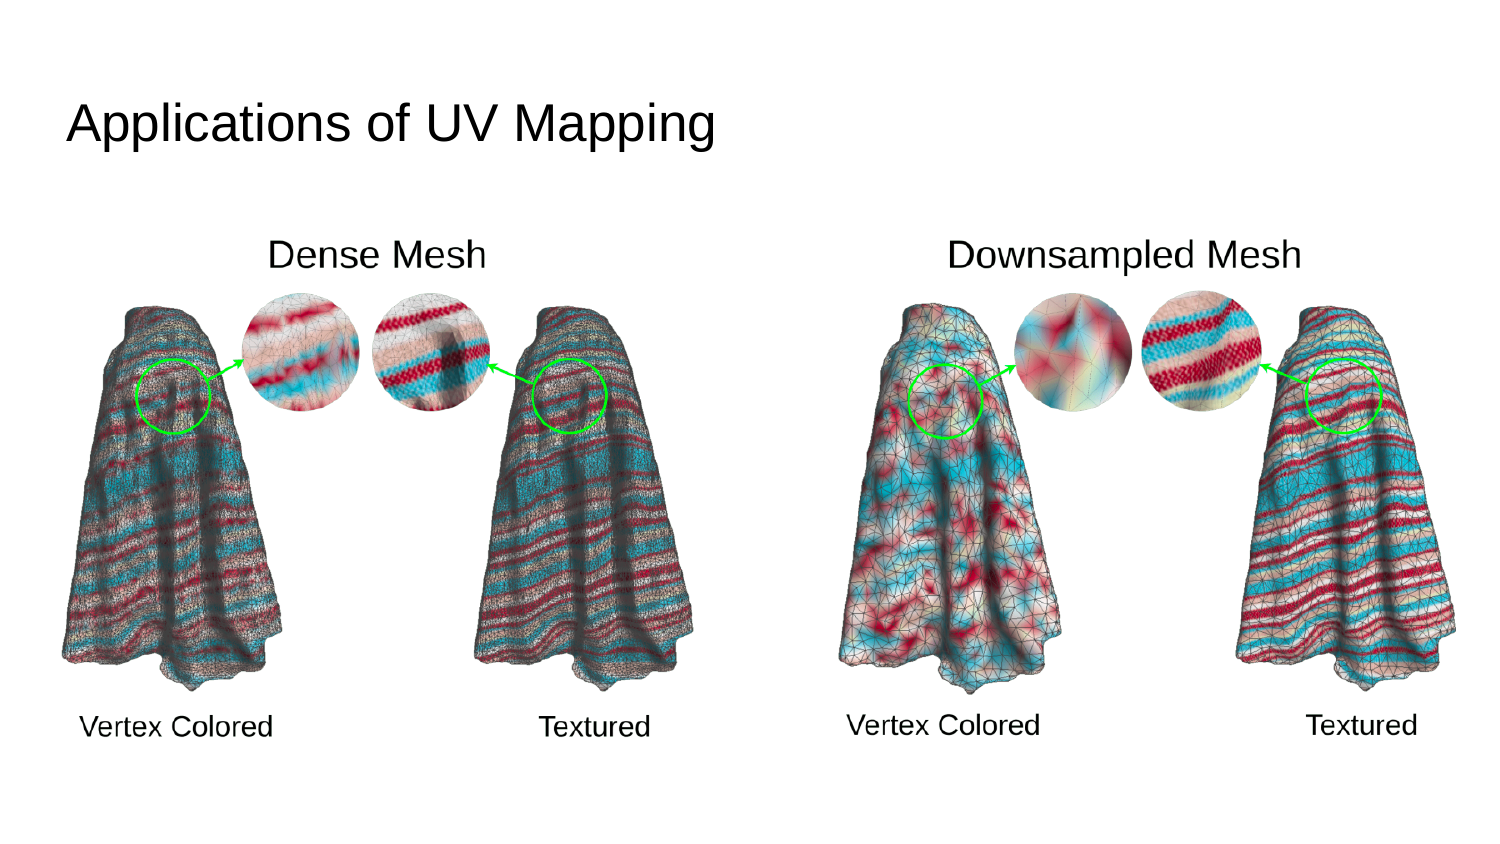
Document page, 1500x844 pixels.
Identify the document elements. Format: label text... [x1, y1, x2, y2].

picture [0, 206, 1476, 765]
title Applications of UV Mapping [51, 72, 1449, 167]
